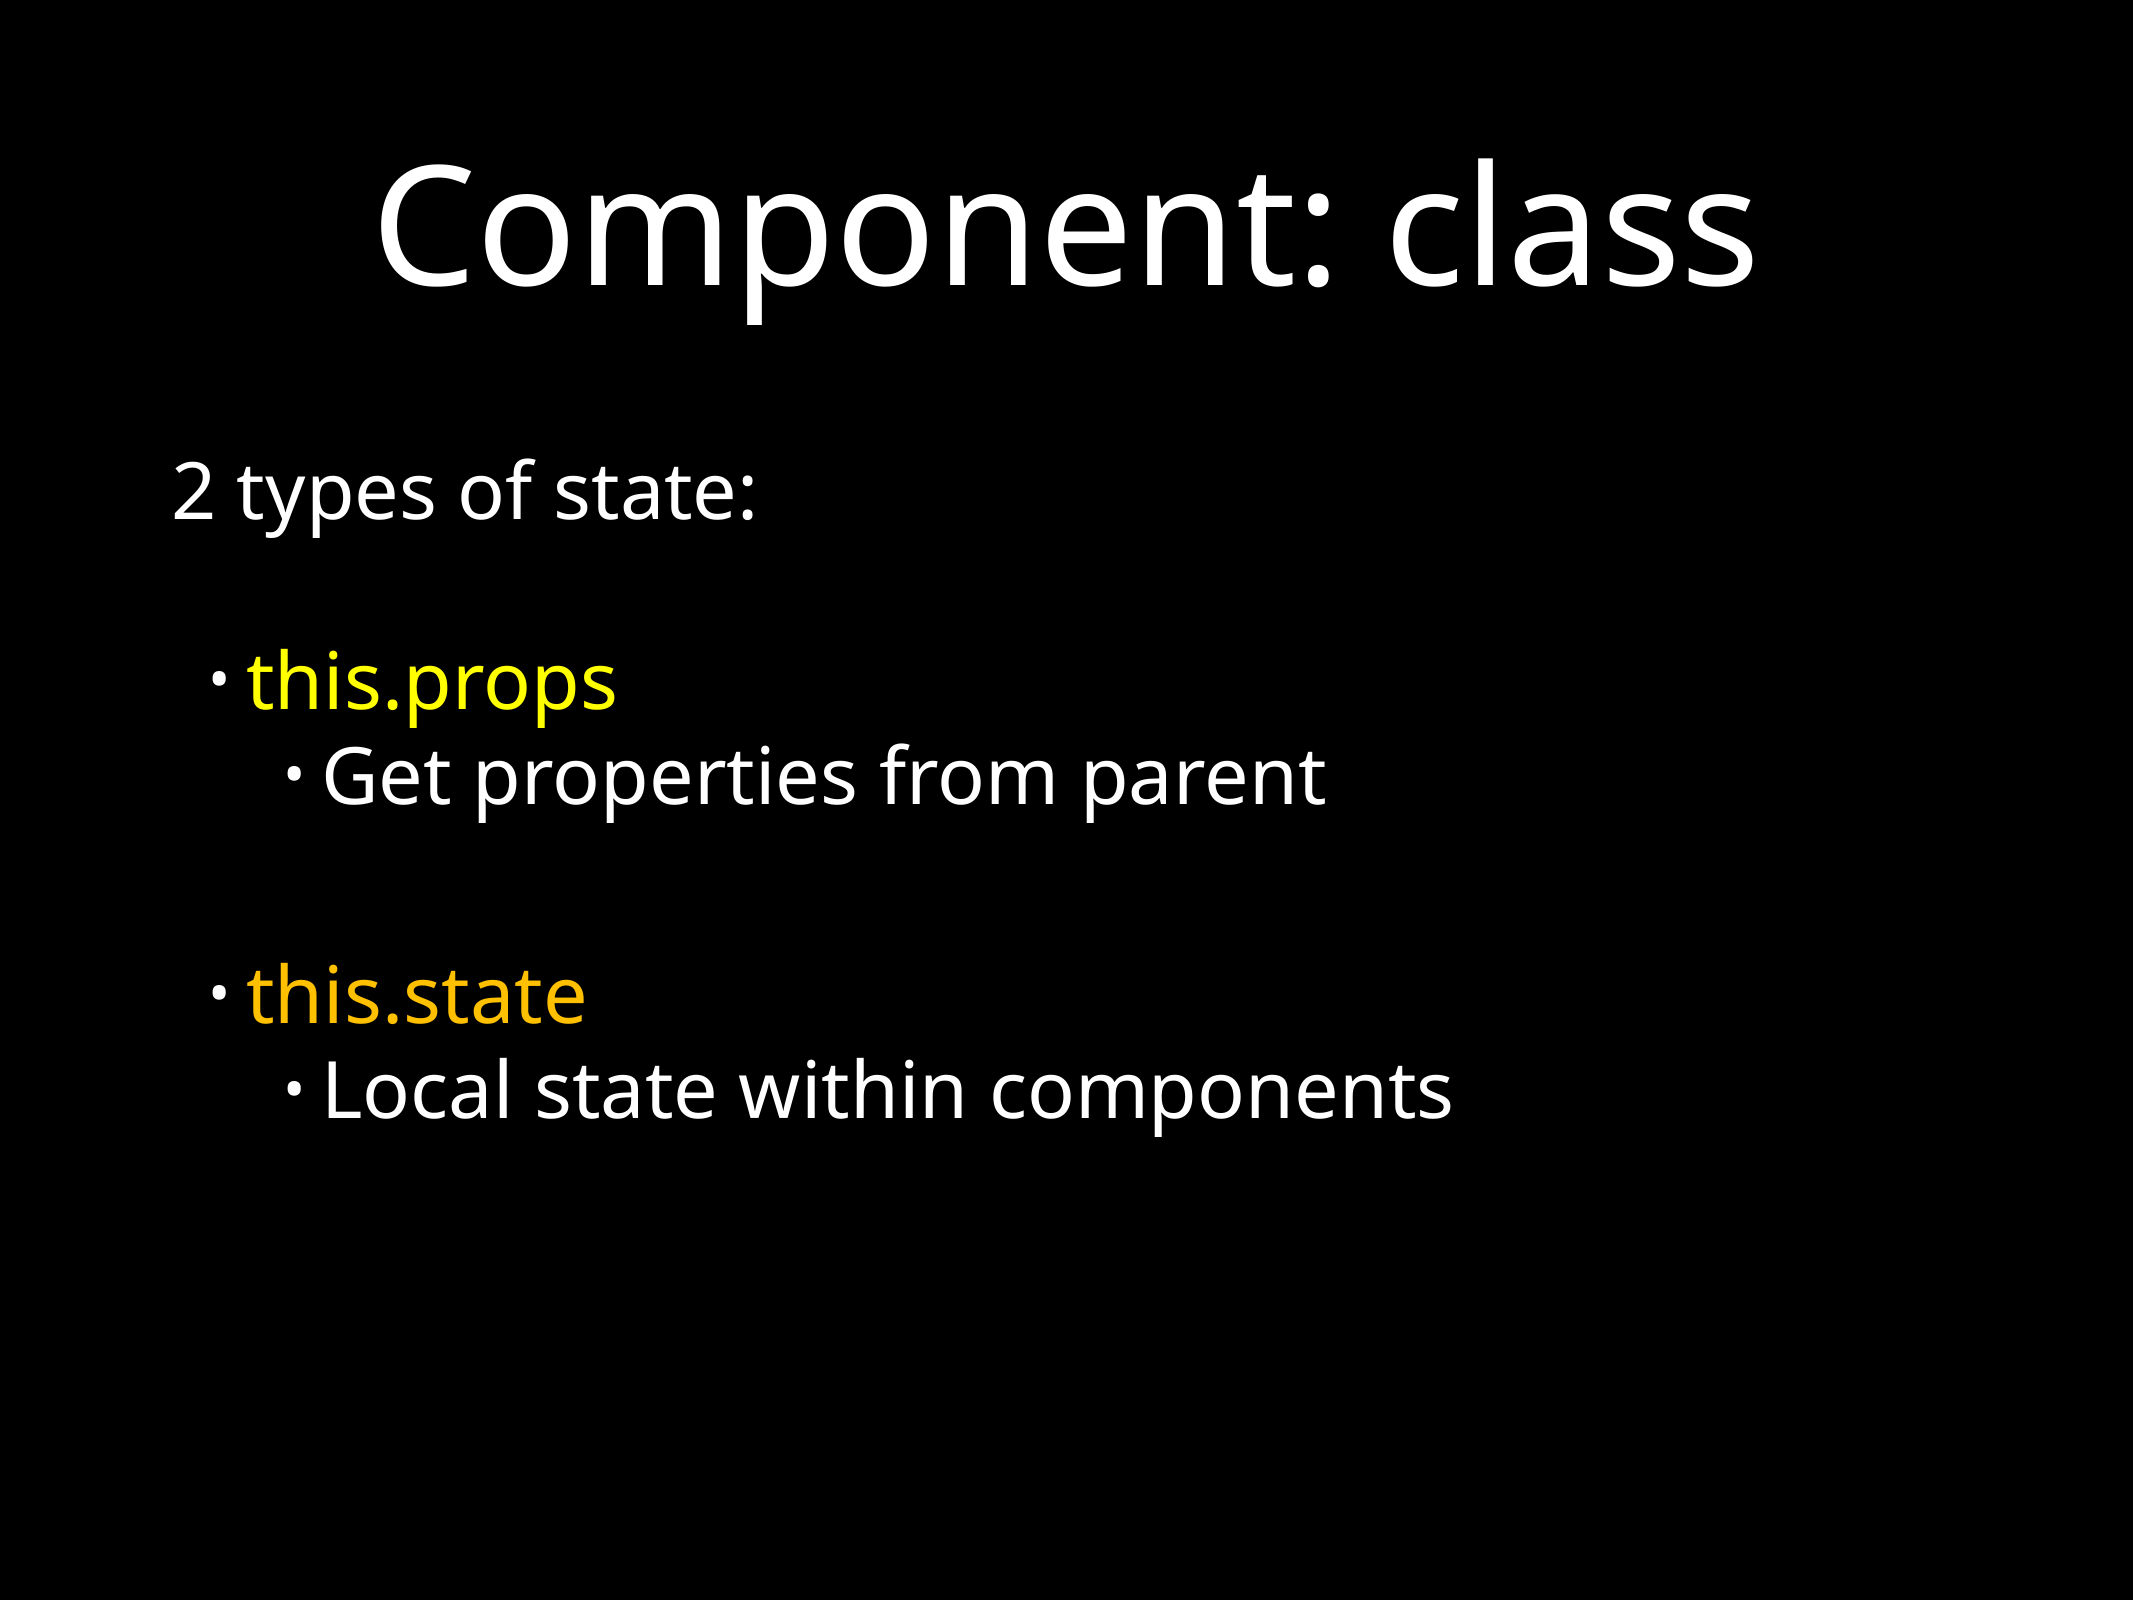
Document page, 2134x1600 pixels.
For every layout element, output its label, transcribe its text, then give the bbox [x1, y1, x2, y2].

list 2 types of state: this.props Get properties from parent this.state Local state within components [156, 425, 1978, 1457]
title Component: class [156, 41, 1978, 396]
